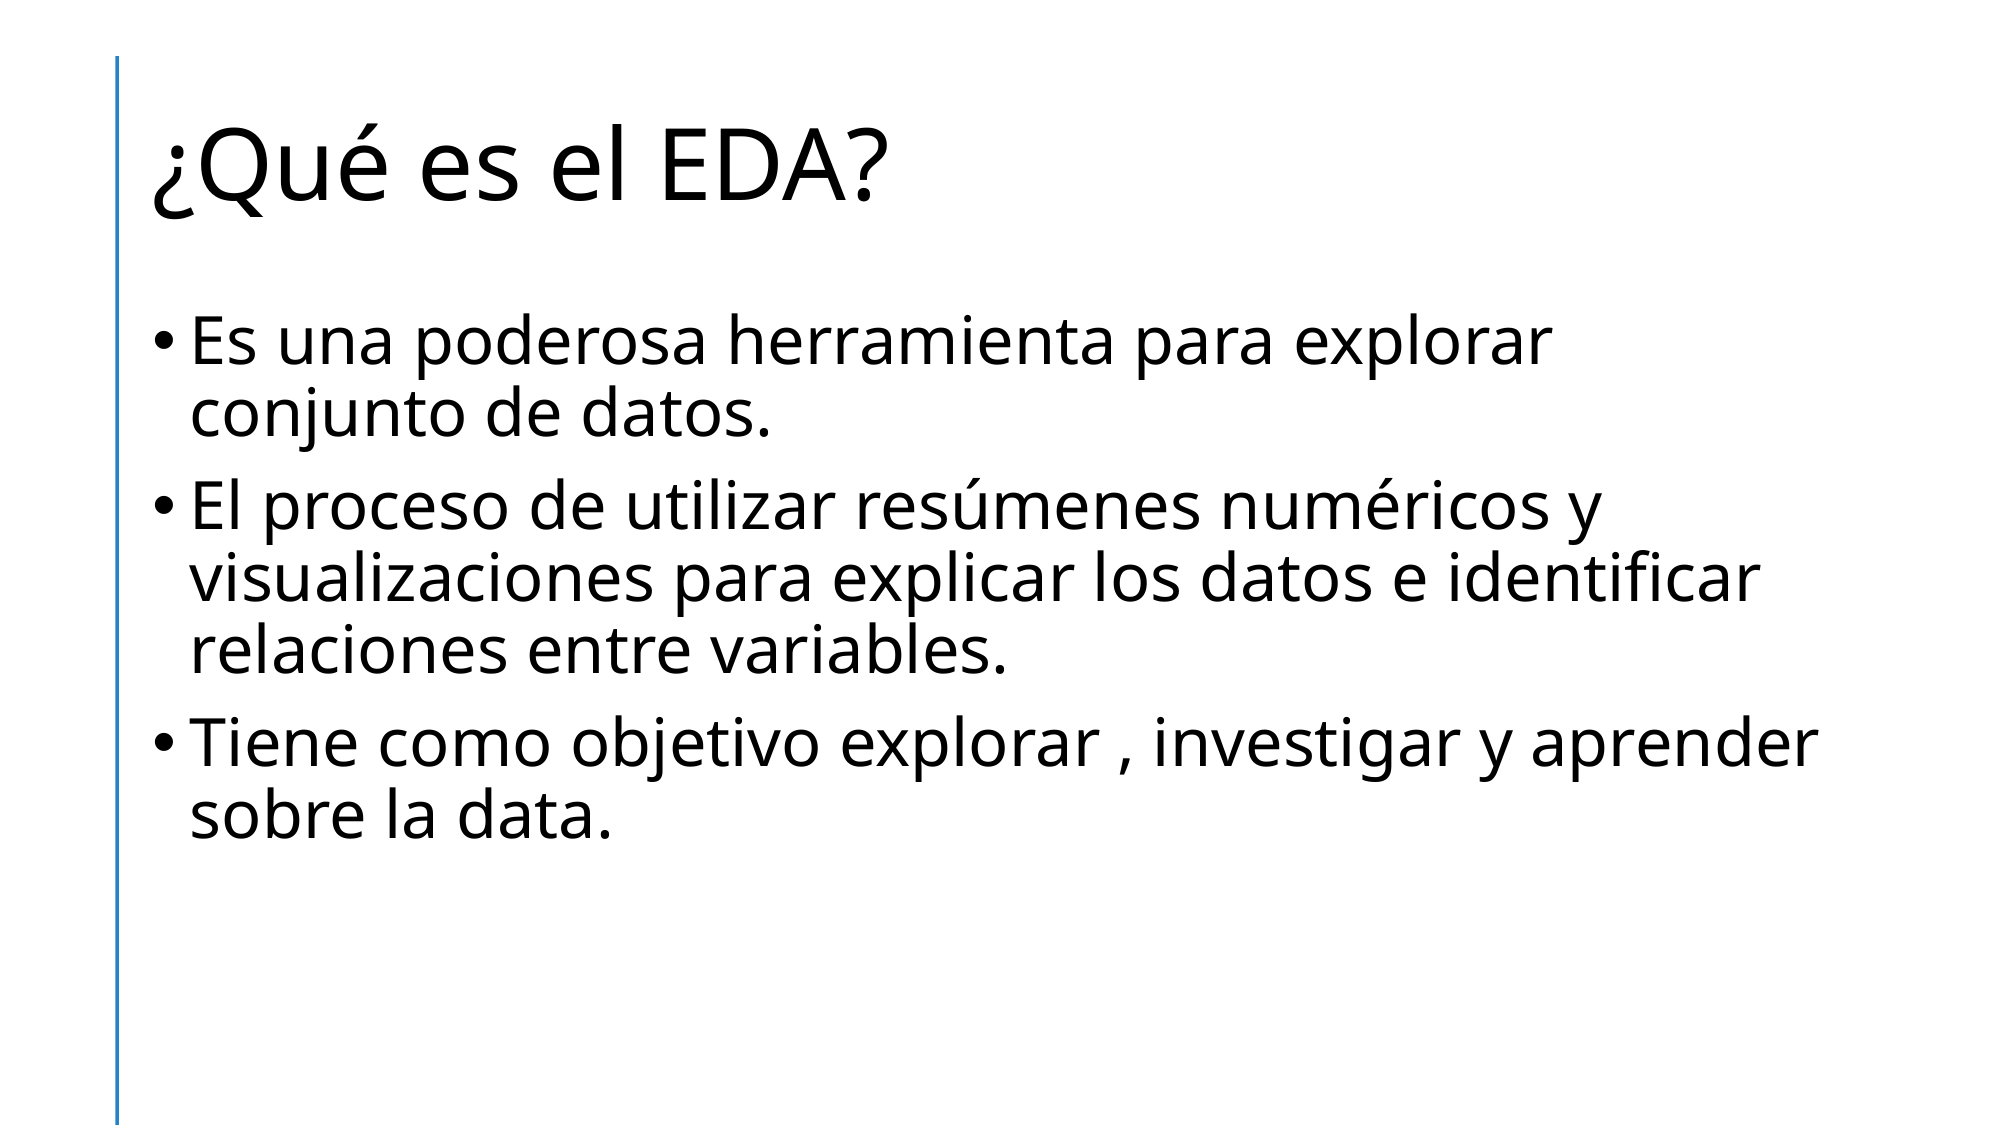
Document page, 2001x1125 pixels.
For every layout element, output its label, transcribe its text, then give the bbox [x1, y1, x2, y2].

list Es una poderosa herramienta para explorar conjunto de datos. El proceso de utilizar resúmenes numéricos y visualizaciones para explicar los datos e identificar relaciones entre variables. Tiene como objetivo explorar , investigar y aprender sobre la data. [137, 299, 1863, 1014]
title ¿Qué es el EDA? [137, 59, 1863, 278]
